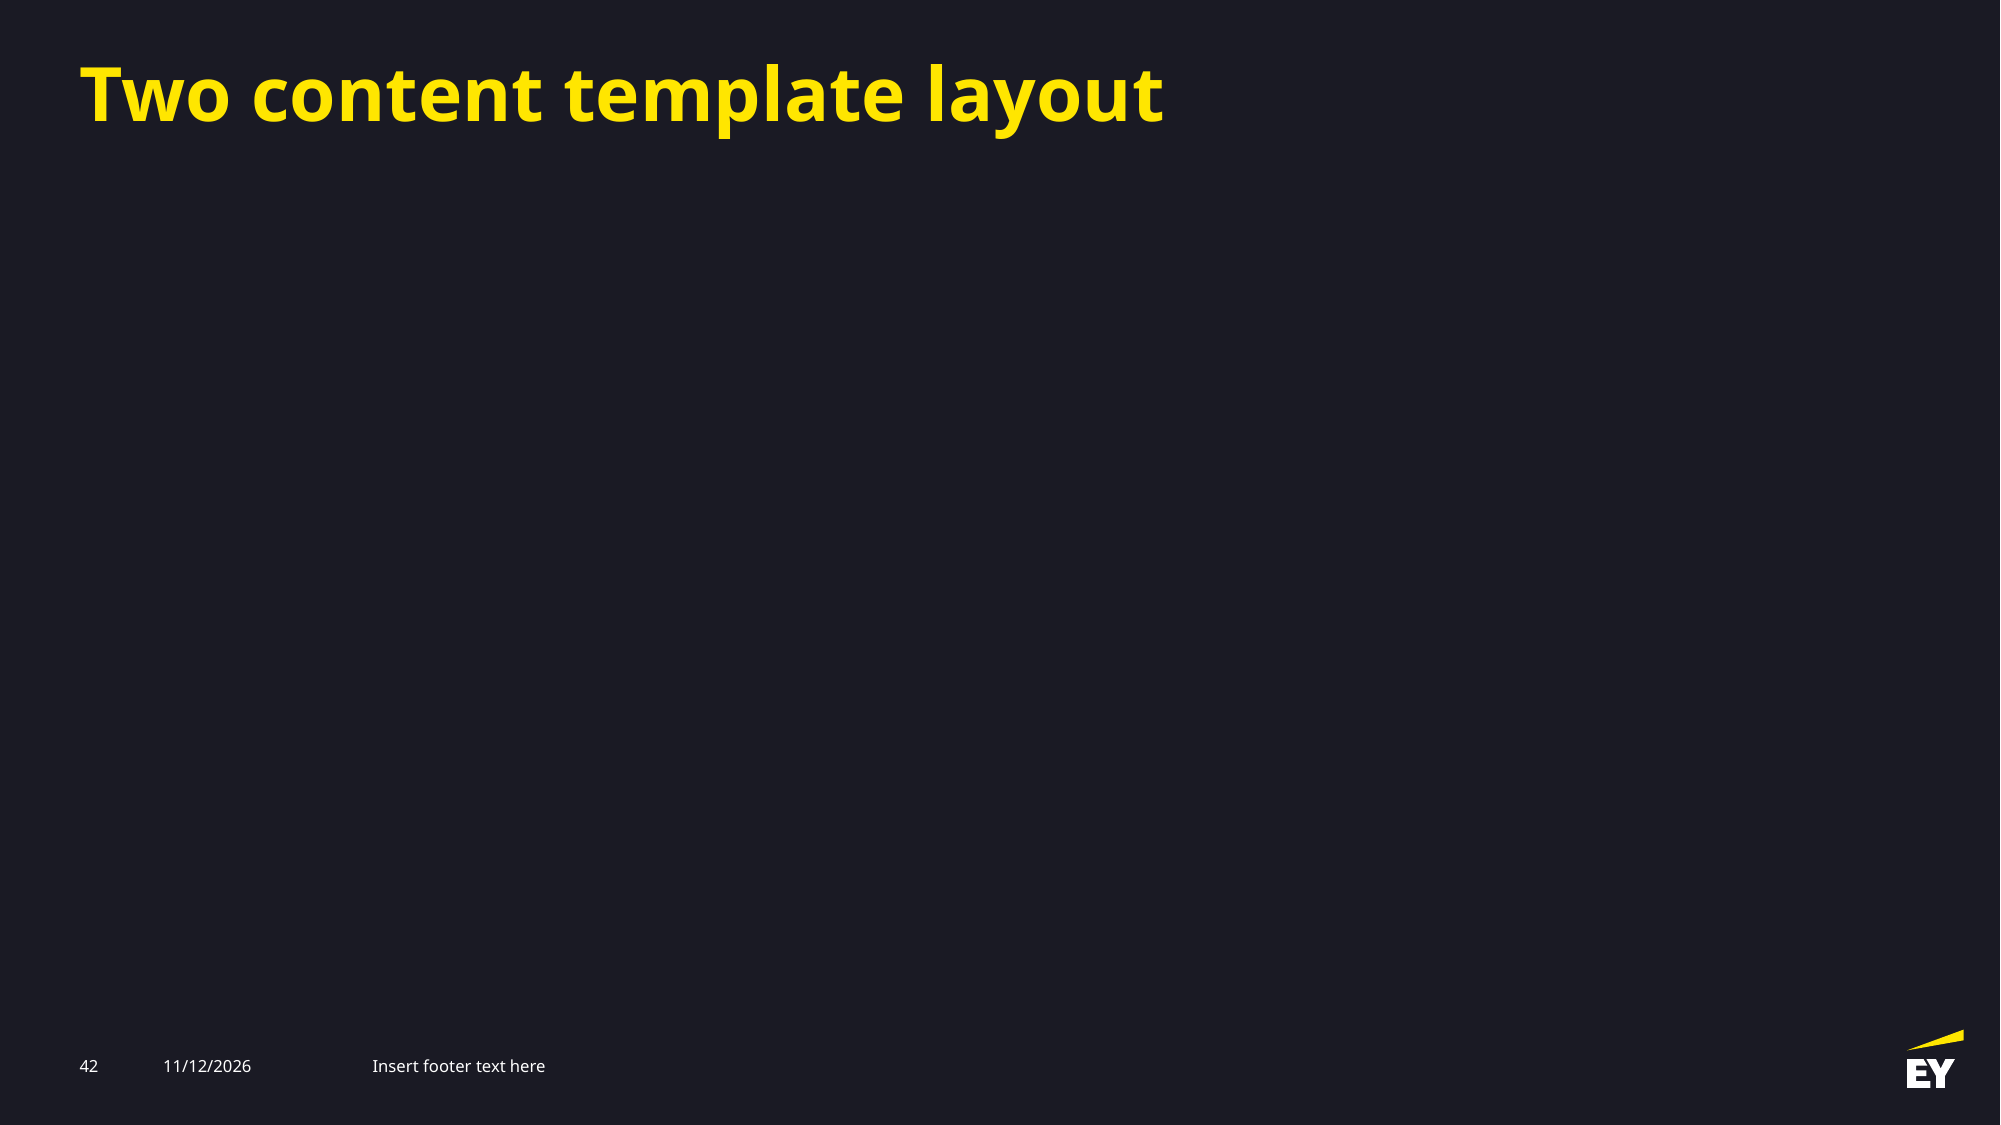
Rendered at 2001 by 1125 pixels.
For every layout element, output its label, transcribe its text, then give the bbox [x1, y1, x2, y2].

footer Insert footer text here [372, 1055, 1000, 1077]
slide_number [163, 1055, 372, 1077]
slide_number 42 [79, 1055, 163, 1077]
title Two content template layout [79, 60, 1921, 138]
